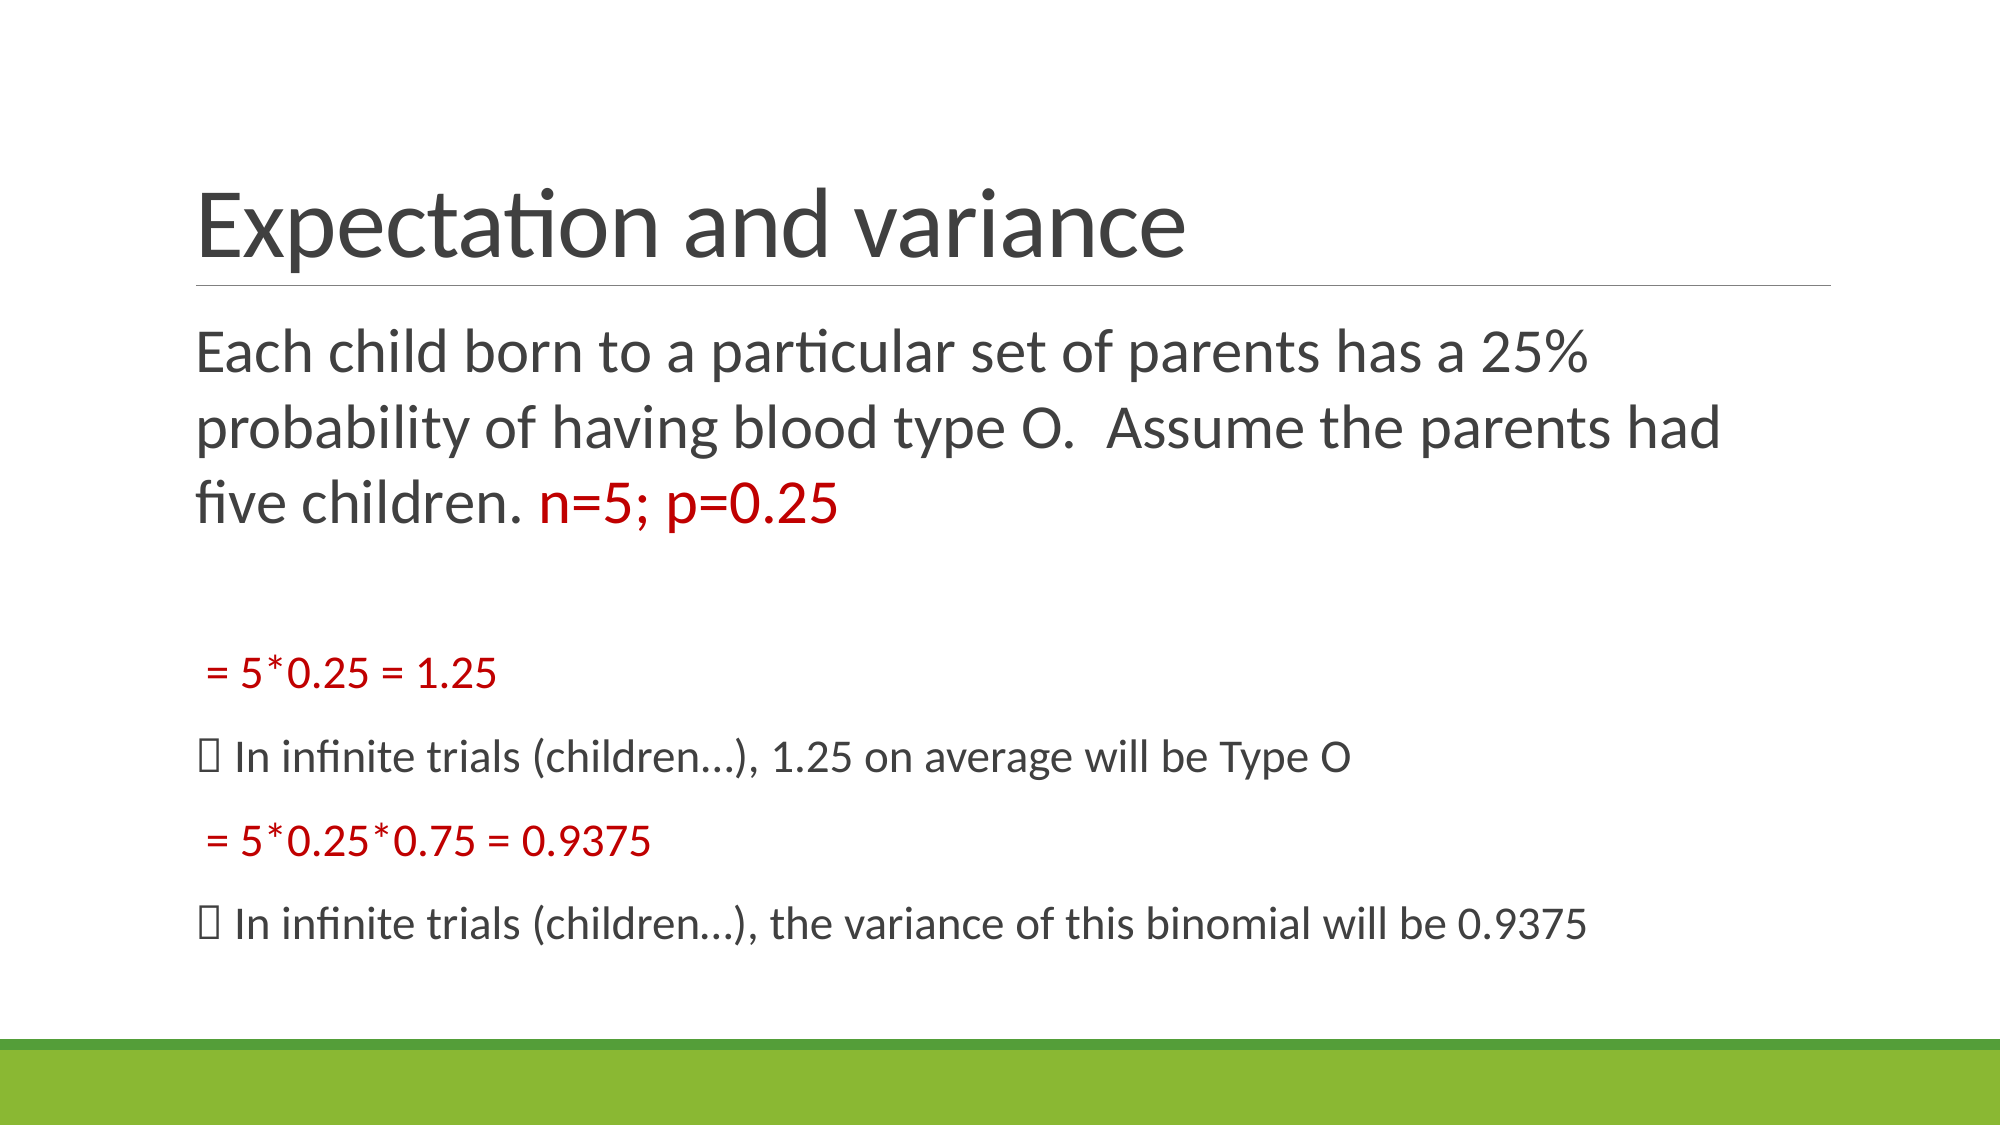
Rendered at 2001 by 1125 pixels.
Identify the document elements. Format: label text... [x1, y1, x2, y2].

title Expectation and variance [180, 47, 1830, 285]
